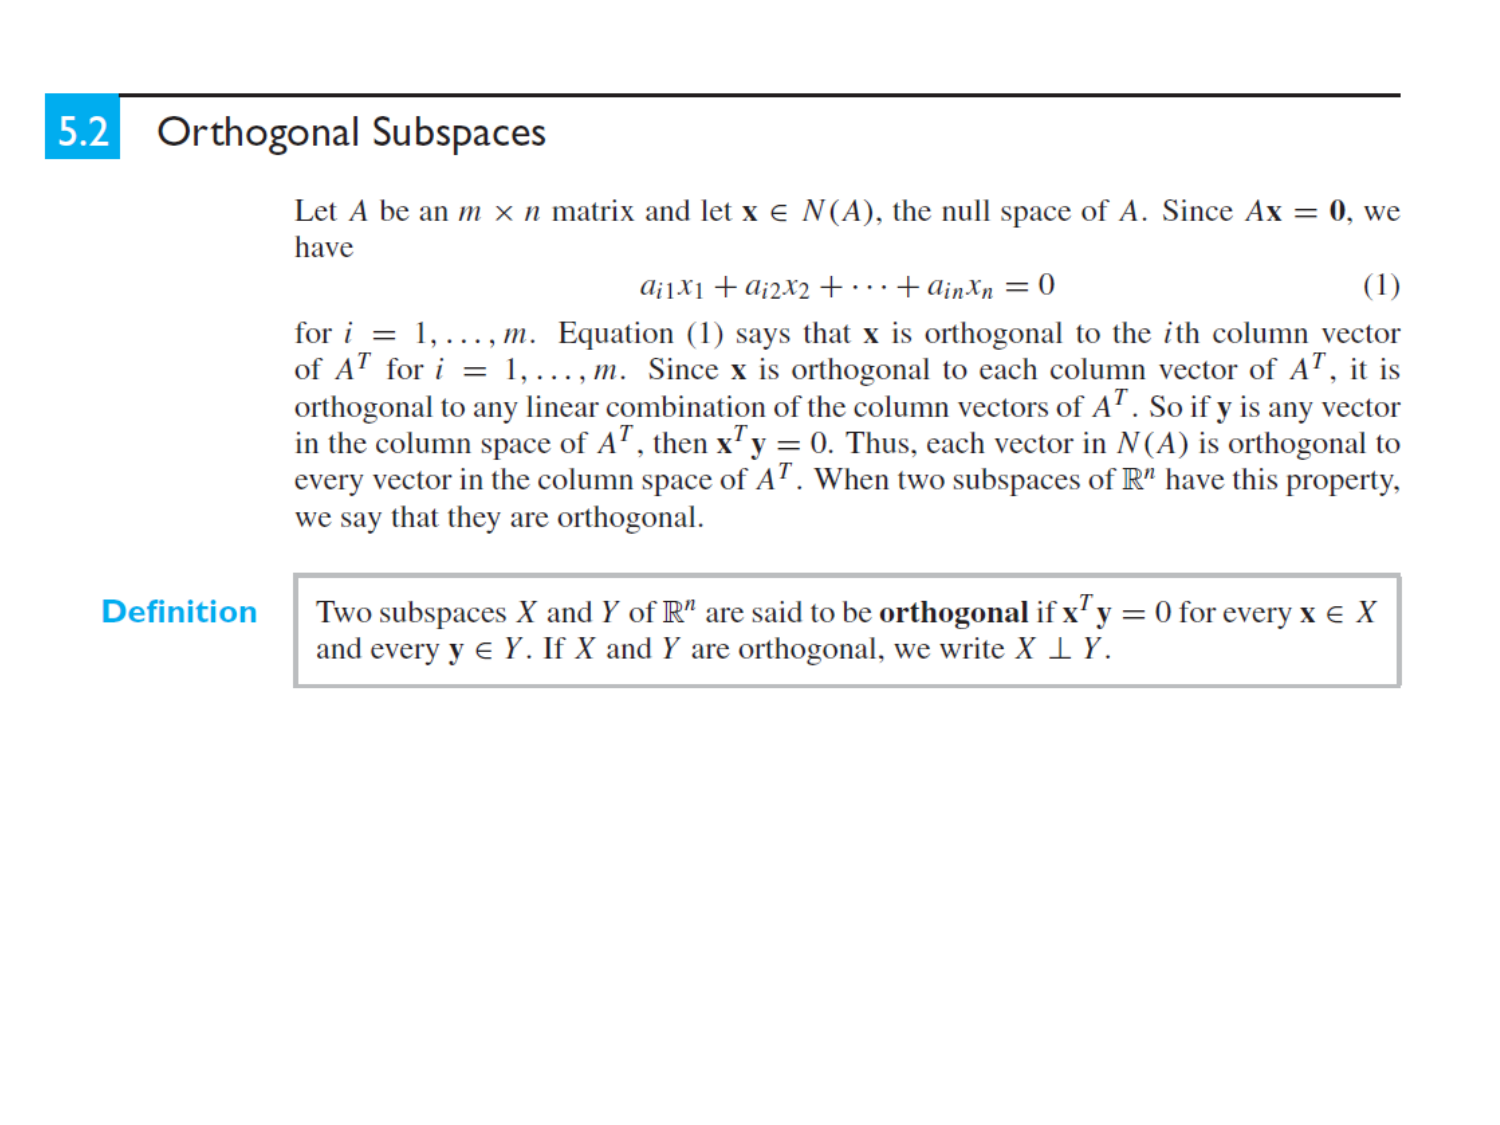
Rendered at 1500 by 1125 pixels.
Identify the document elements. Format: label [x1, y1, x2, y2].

picture [21, 76, 1437, 738]
text_box [570, 92, 680, 168]
